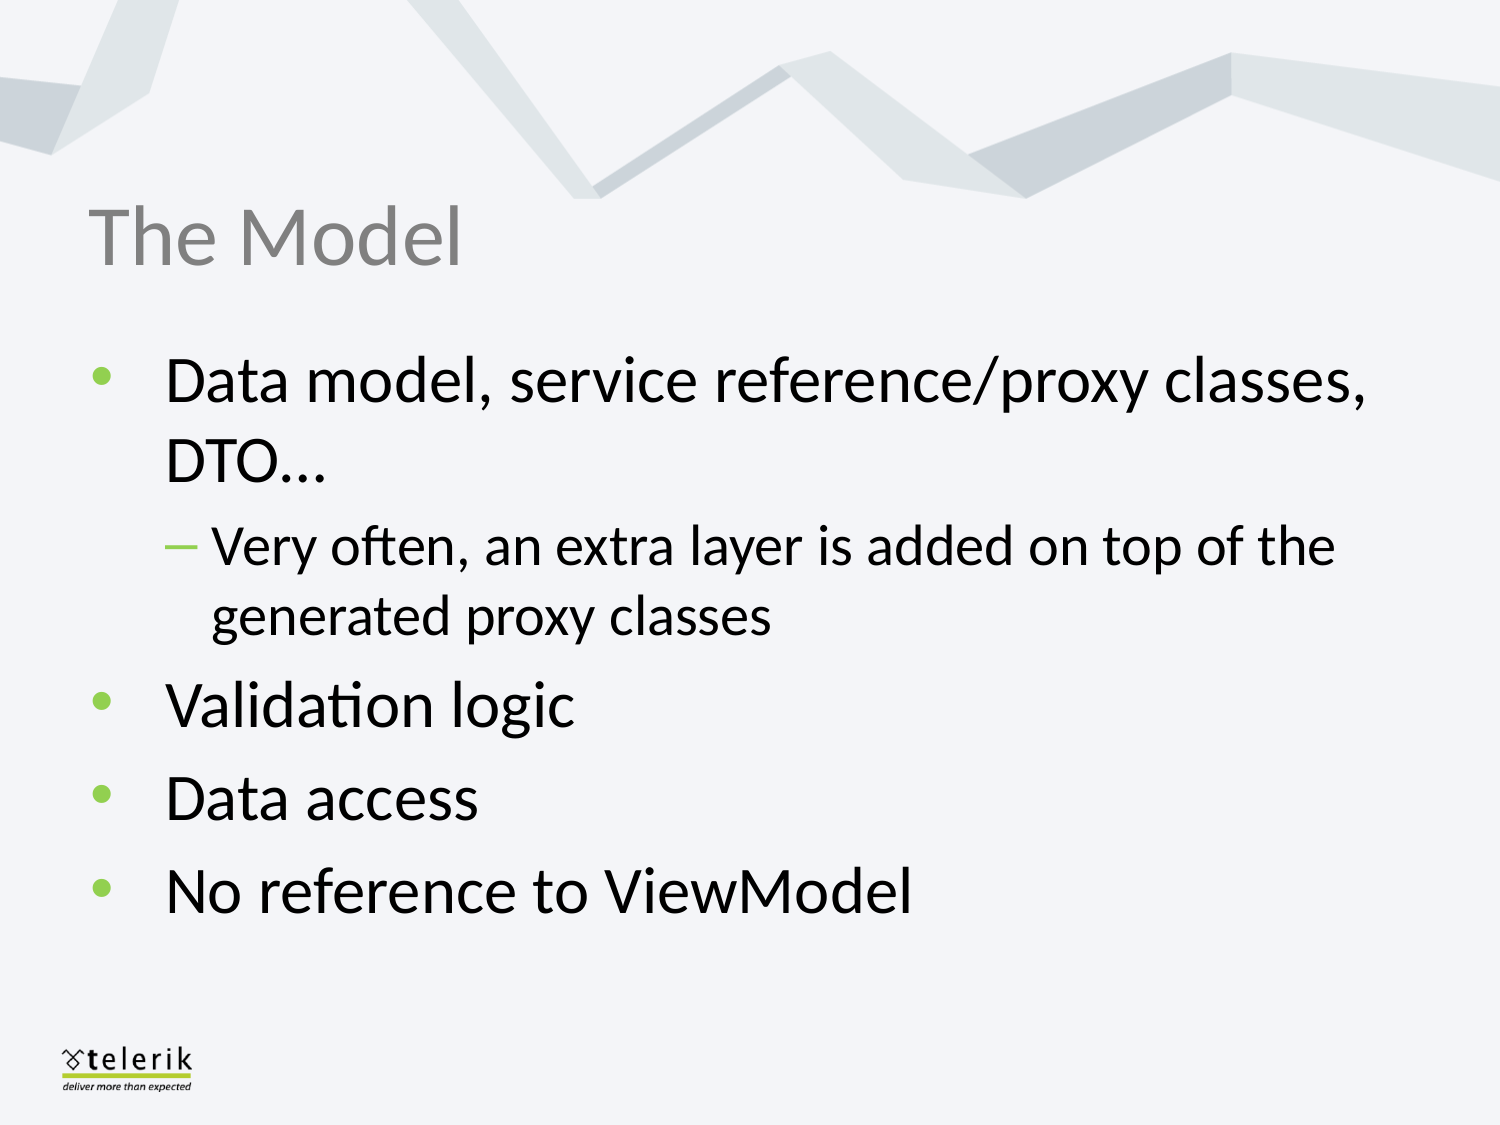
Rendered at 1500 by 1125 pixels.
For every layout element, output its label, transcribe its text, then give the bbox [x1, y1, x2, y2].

picture [61, 1046, 192, 1092]
title The Model [73, 171, 1424, 291]
list Data model, service reference/proxy classes, DTO… Very often, an extra layer is added on top of the generated proxy classes Validation logic Data access No reference to ViewModel [75, 327, 1425, 1071]
picture [0, 0, 1500, 260]
